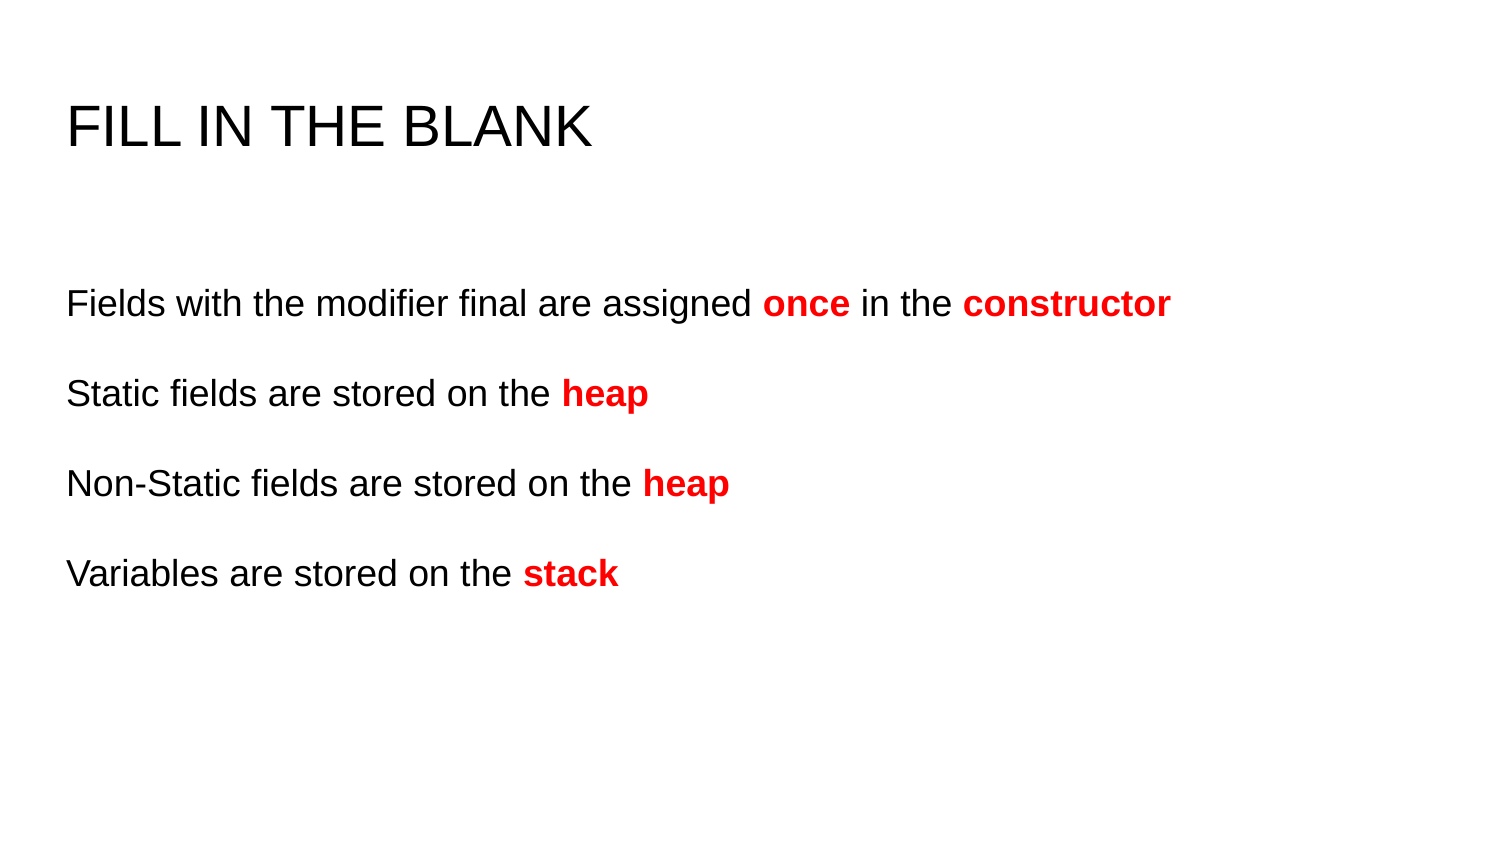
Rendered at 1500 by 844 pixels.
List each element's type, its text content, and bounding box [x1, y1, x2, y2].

title FILL IN THE BLANK [51, 72, 1449, 167]
list Fields with the modifier final are assigned once in the constructor Static fields are stored on the heap Non-Static fields are stored on the heap Variables are stored on the stack [51, 264, 1449, 825]
